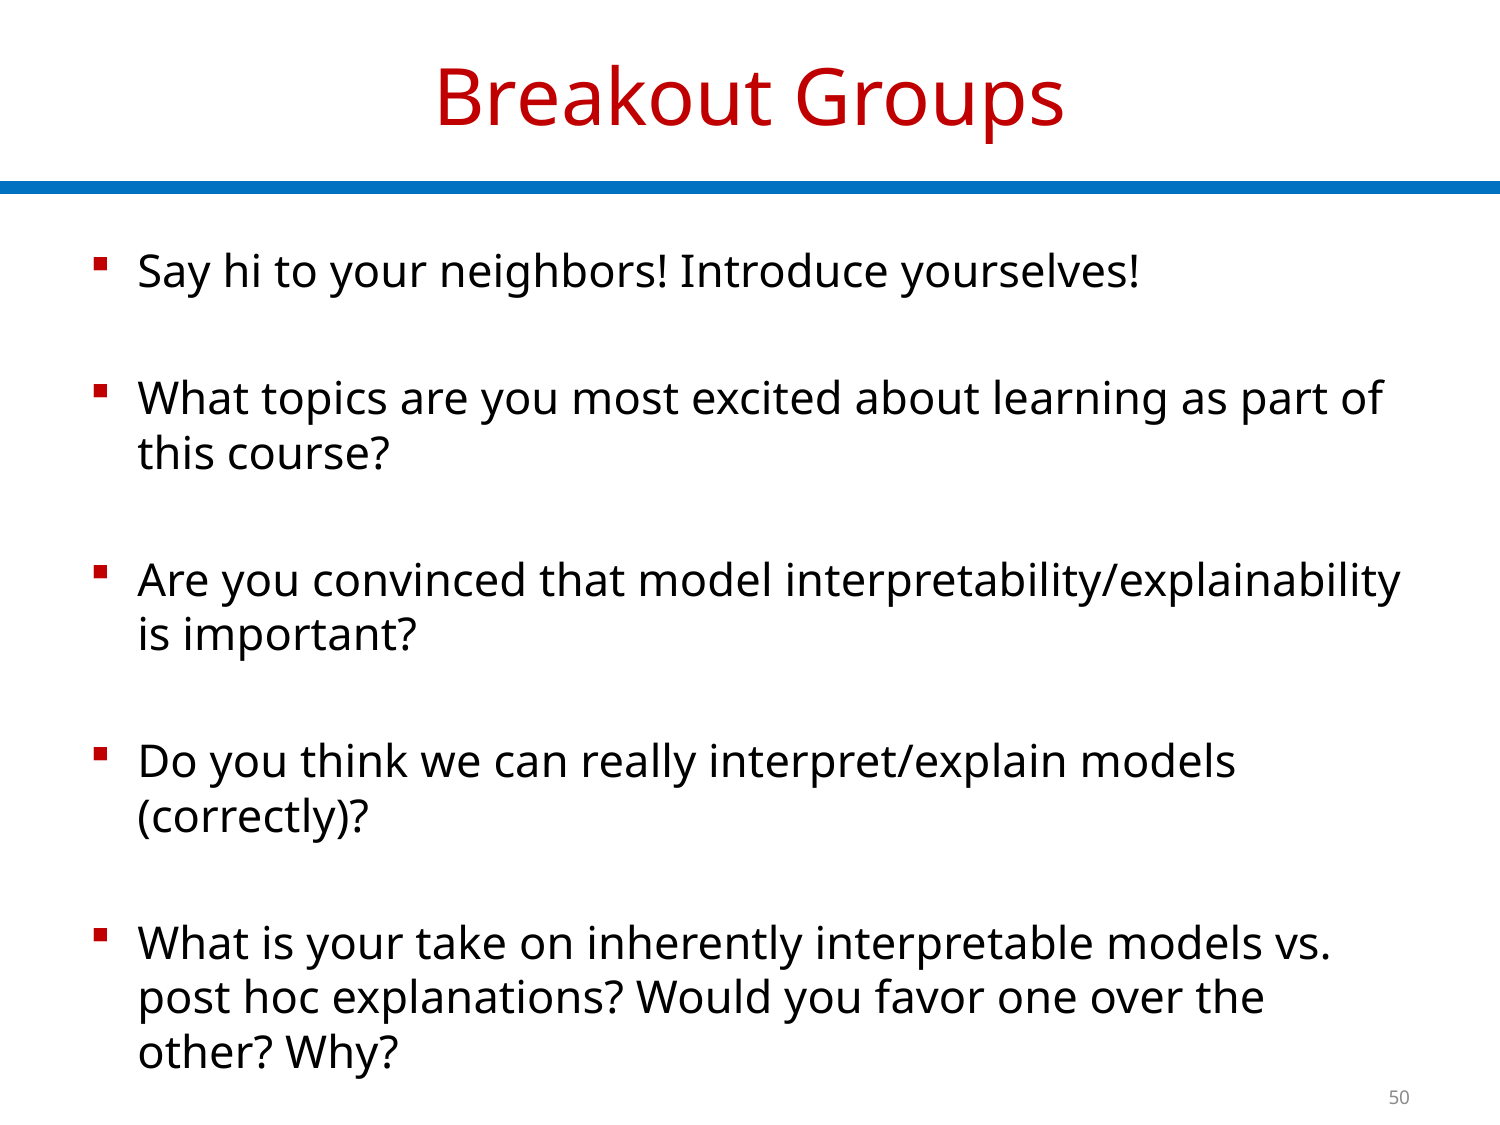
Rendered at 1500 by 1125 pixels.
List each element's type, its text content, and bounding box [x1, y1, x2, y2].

title Breakout Groups [0, 0, 1500, 188]
list Say hi to your neighbors! Introduce yourselves! What topics are you most excited about learning as part of this course? Are you convinced that model interpretability/explainability is important? Do you think we can really interpret/explain models (correctly)? What is your take on inherently interpretable models vs. post hoc explanations? Would you favor one over the other? Why? [75, 235, 1425, 1086]
slide_number 50 [1074, 1085, 1425, 1112]
